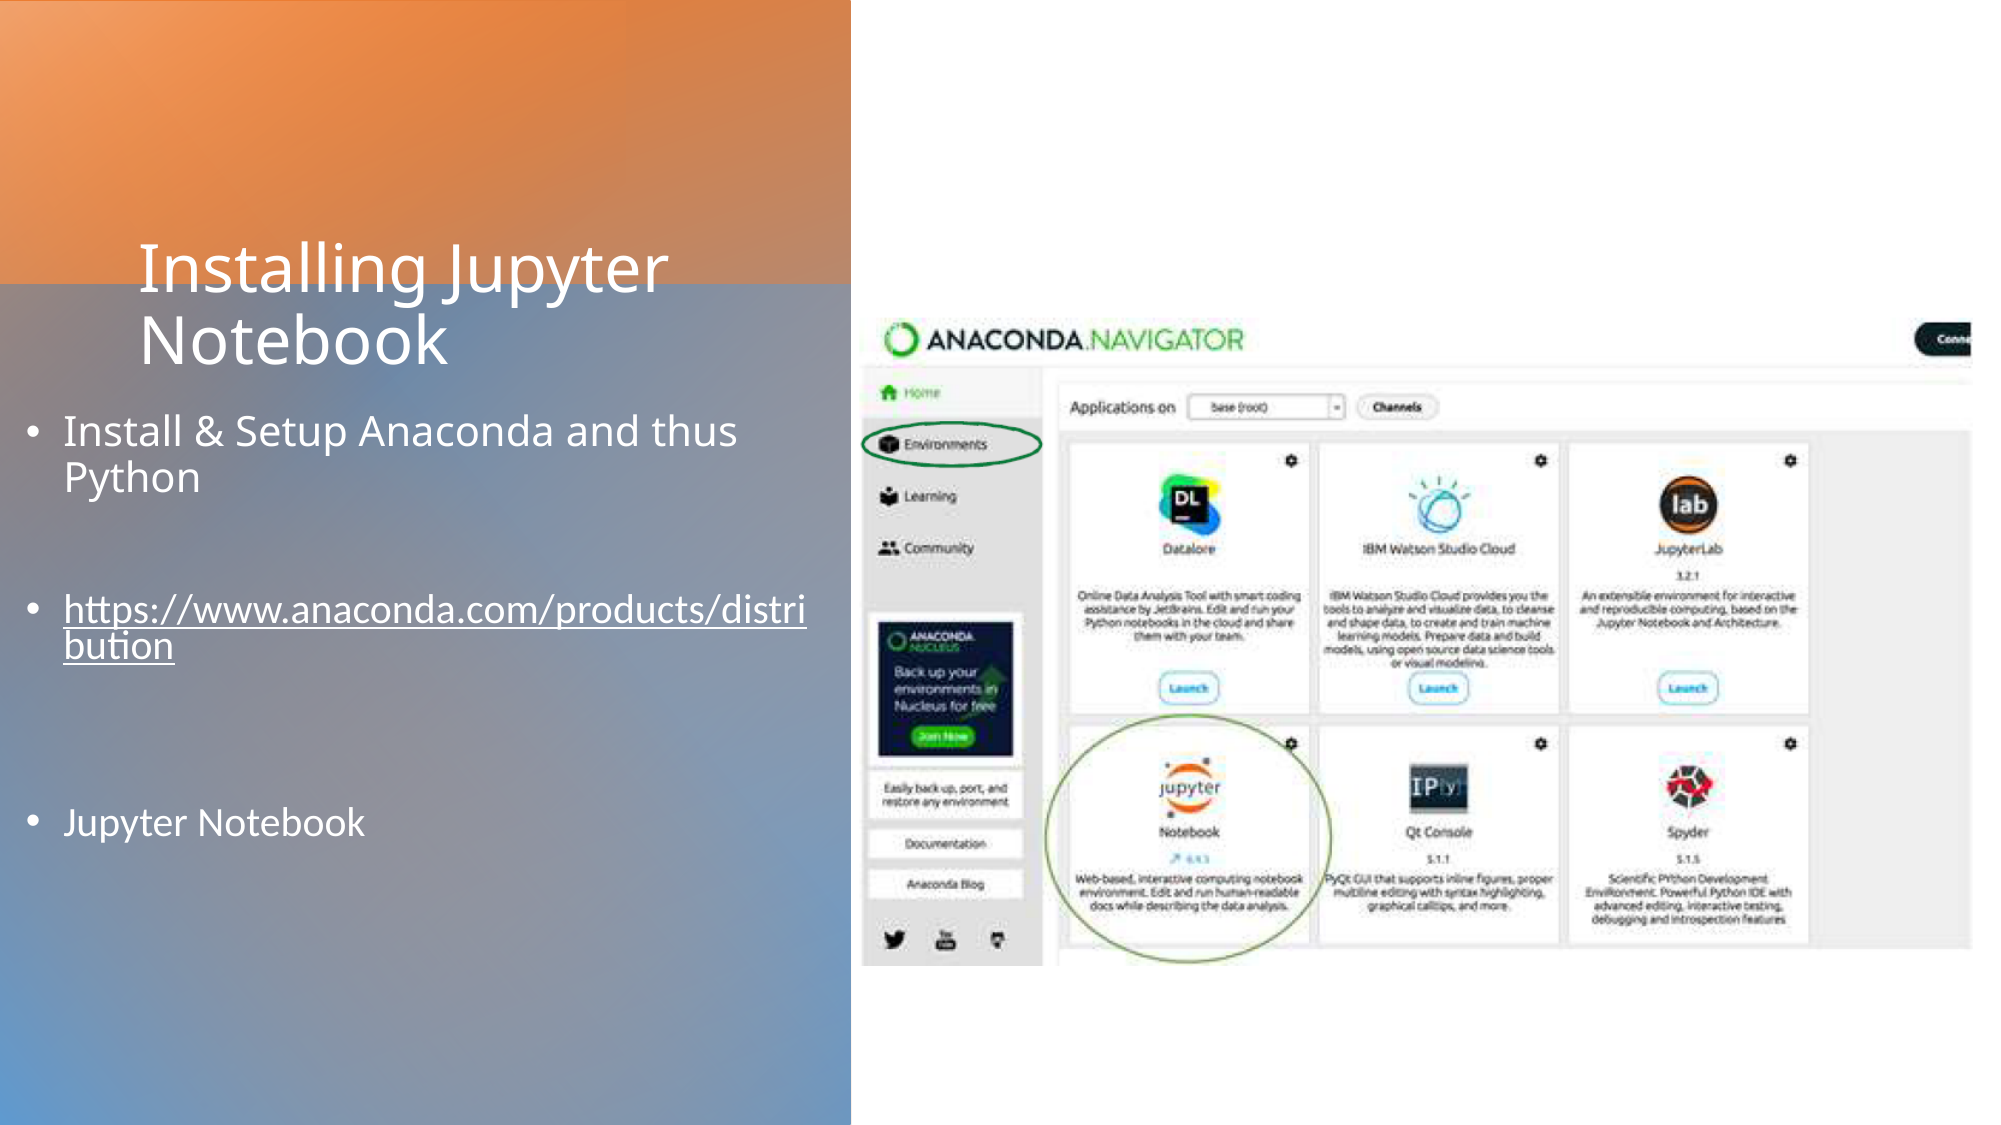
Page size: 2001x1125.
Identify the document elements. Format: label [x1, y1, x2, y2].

text_box [0, 0, 853, 1125]
picture [857, 313, 1991, 966]
